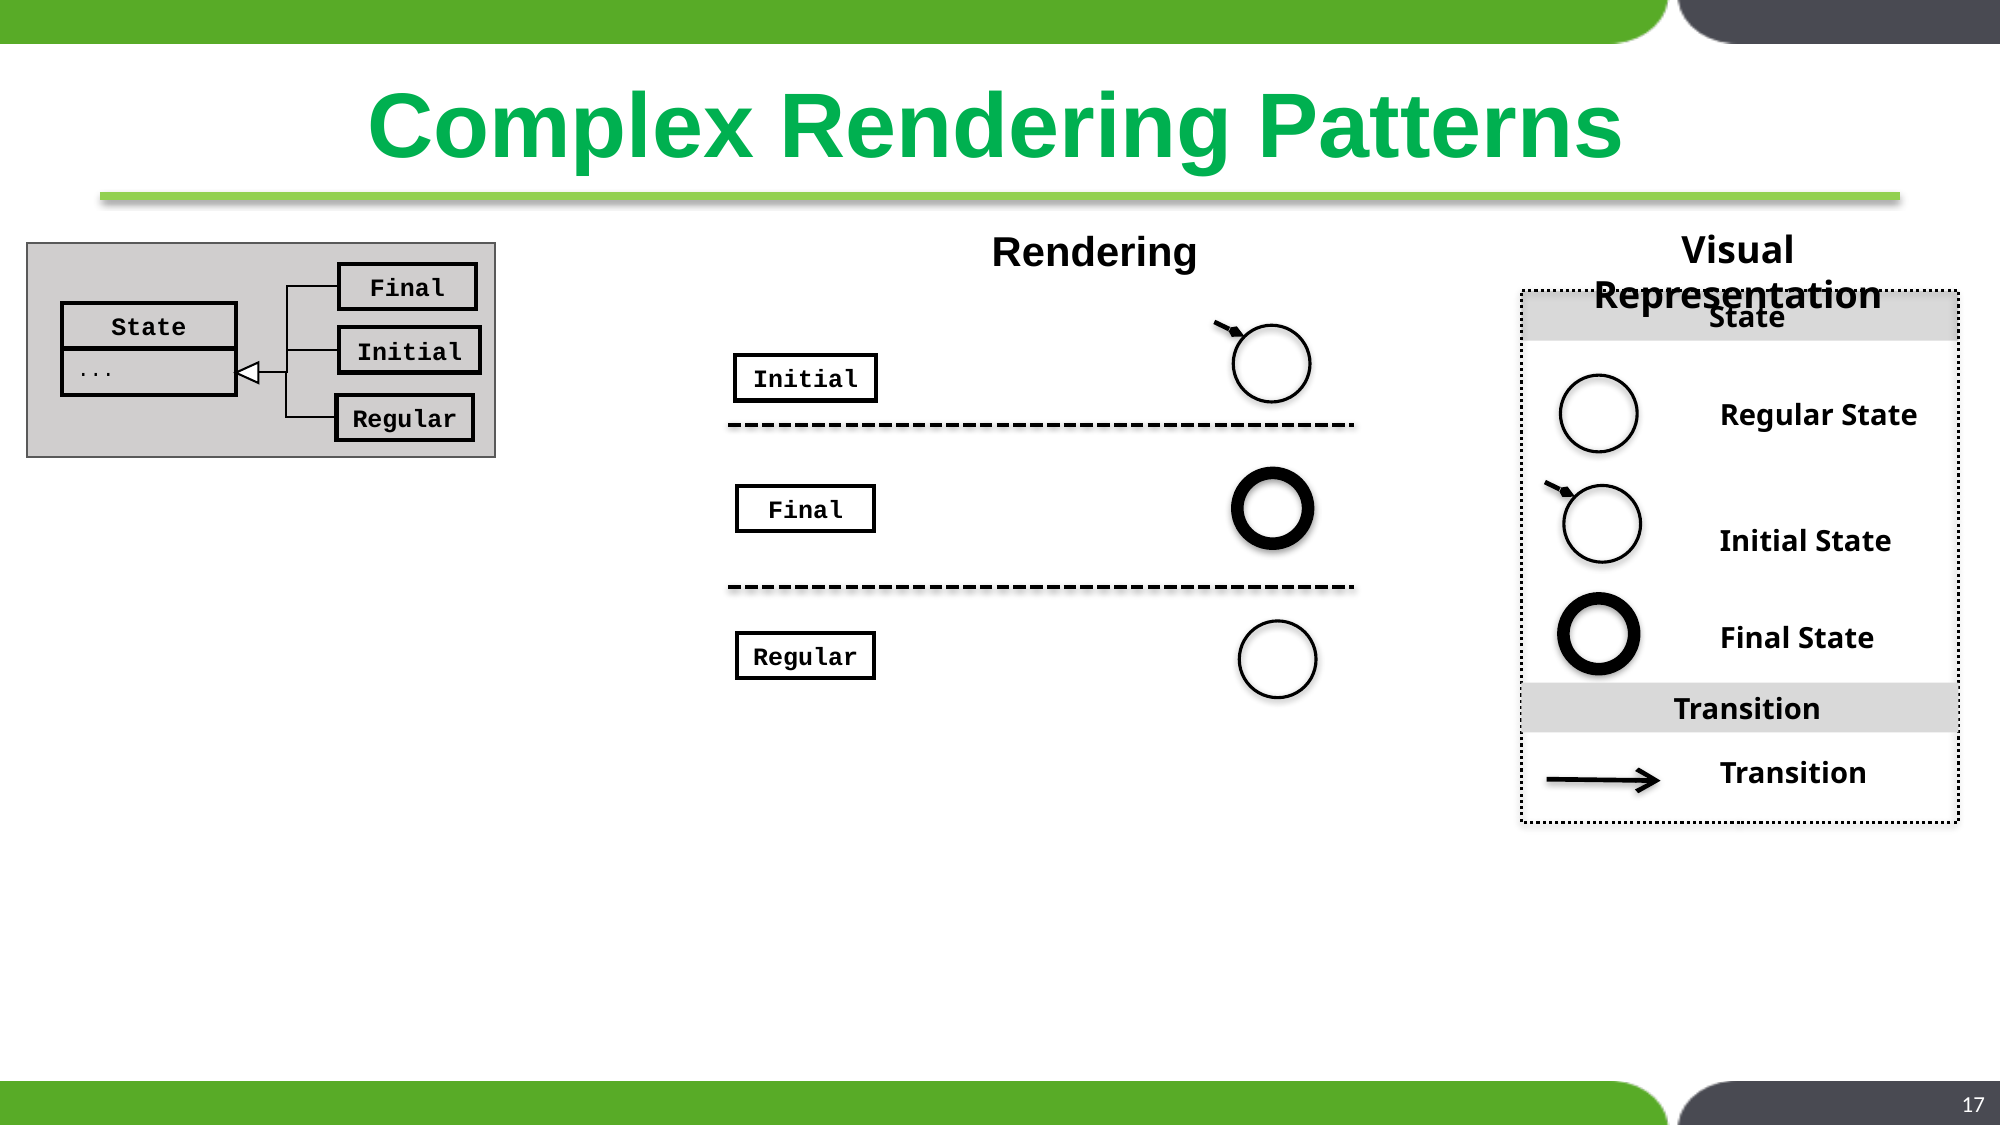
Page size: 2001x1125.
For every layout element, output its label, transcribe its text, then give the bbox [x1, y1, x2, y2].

text_box Regular [336, 394, 474, 441]
text_box [1237, 618, 1319, 700]
text_box [1231, 323, 1313, 405]
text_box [1214, 321, 1245, 337]
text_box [235, 380, 337, 418]
slide_number 17 [1690, 1081, 2000, 1125]
text_box Initial [343, 327, 481, 373]
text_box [62, 302, 236, 395]
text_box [240, 349, 340, 372]
text_box Final [338, 263, 476, 309]
text_box Initial [734, 355, 877, 401]
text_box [1521, 289, 1959, 823]
title Complex Rendering Patterns [253, 58, 1740, 189]
text_box [1235, 470, 1311, 546]
text_box Regular [737, 633, 874, 679]
text_box Final [737, 485, 874, 532]
text_box Rendering [870, 217, 1320, 283]
text_box Visual Representation [1519, 218, 1957, 290]
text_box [235, 286, 340, 349]
text_box [27, 242, 496, 457]
